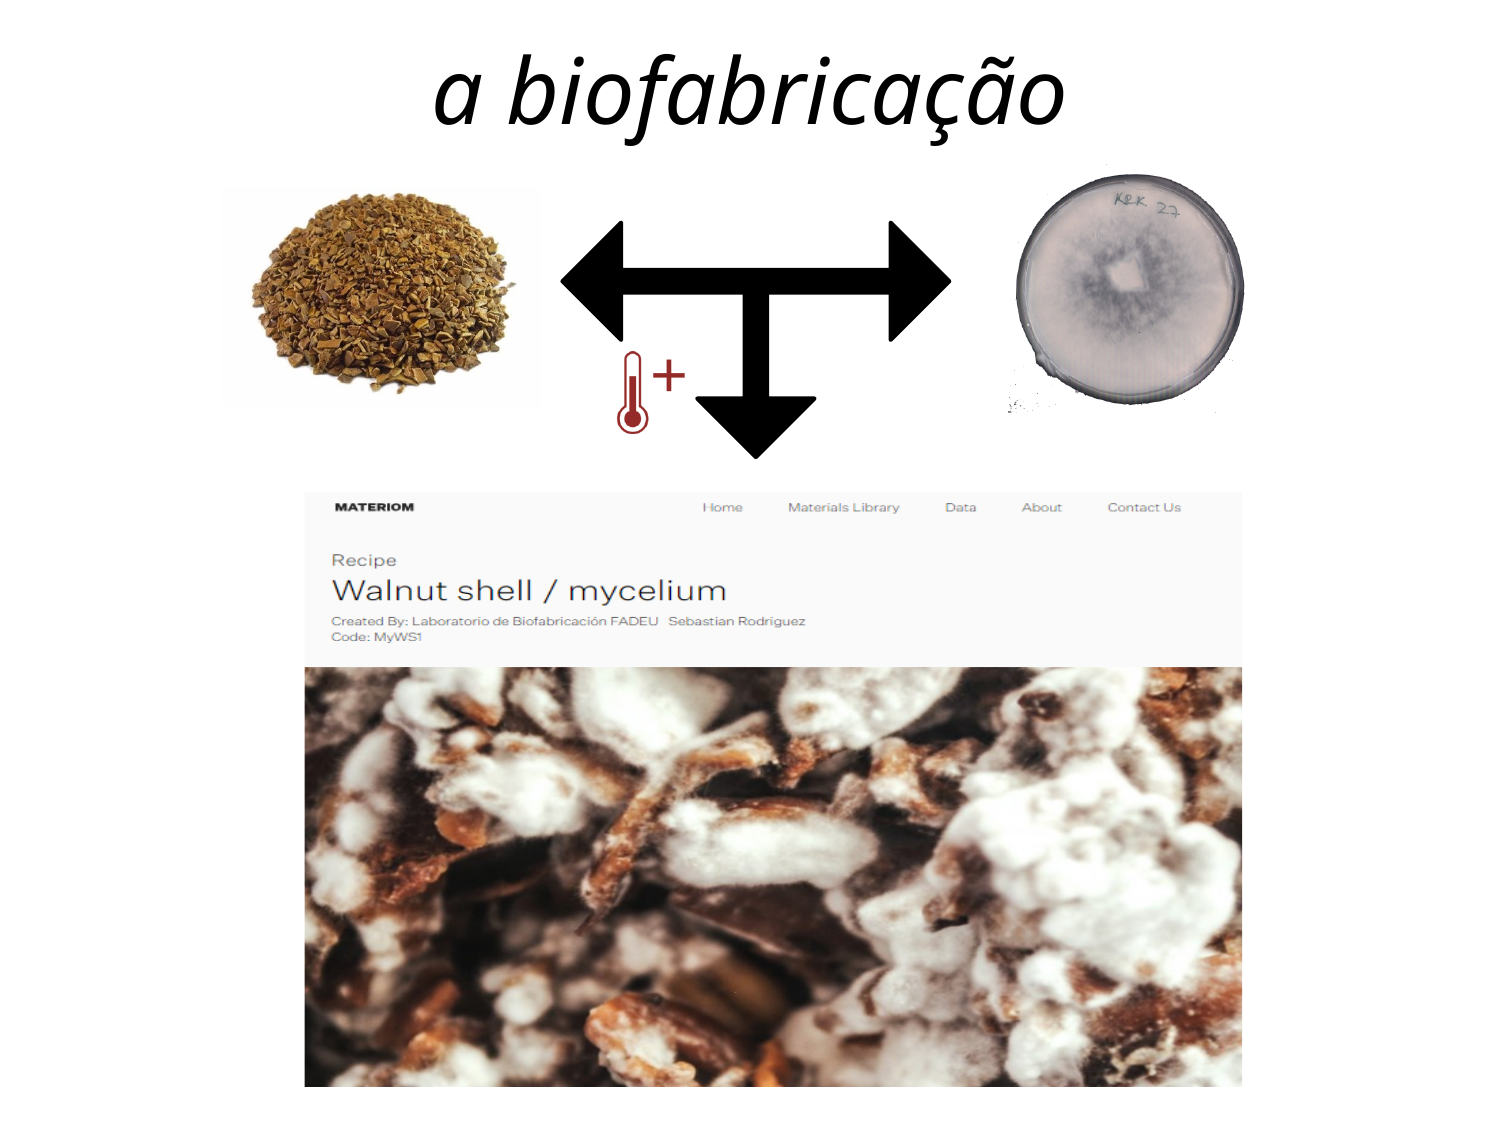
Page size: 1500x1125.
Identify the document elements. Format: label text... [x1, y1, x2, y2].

picture [222, 187, 541, 407]
picture [609, 351, 692, 434]
picture [1007, 163, 1255, 413]
text_box a biofabricação [0, 0, 1500, 176]
picture [304, 491, 1243, 1087]
text_box [560, 220, 952, 460]
